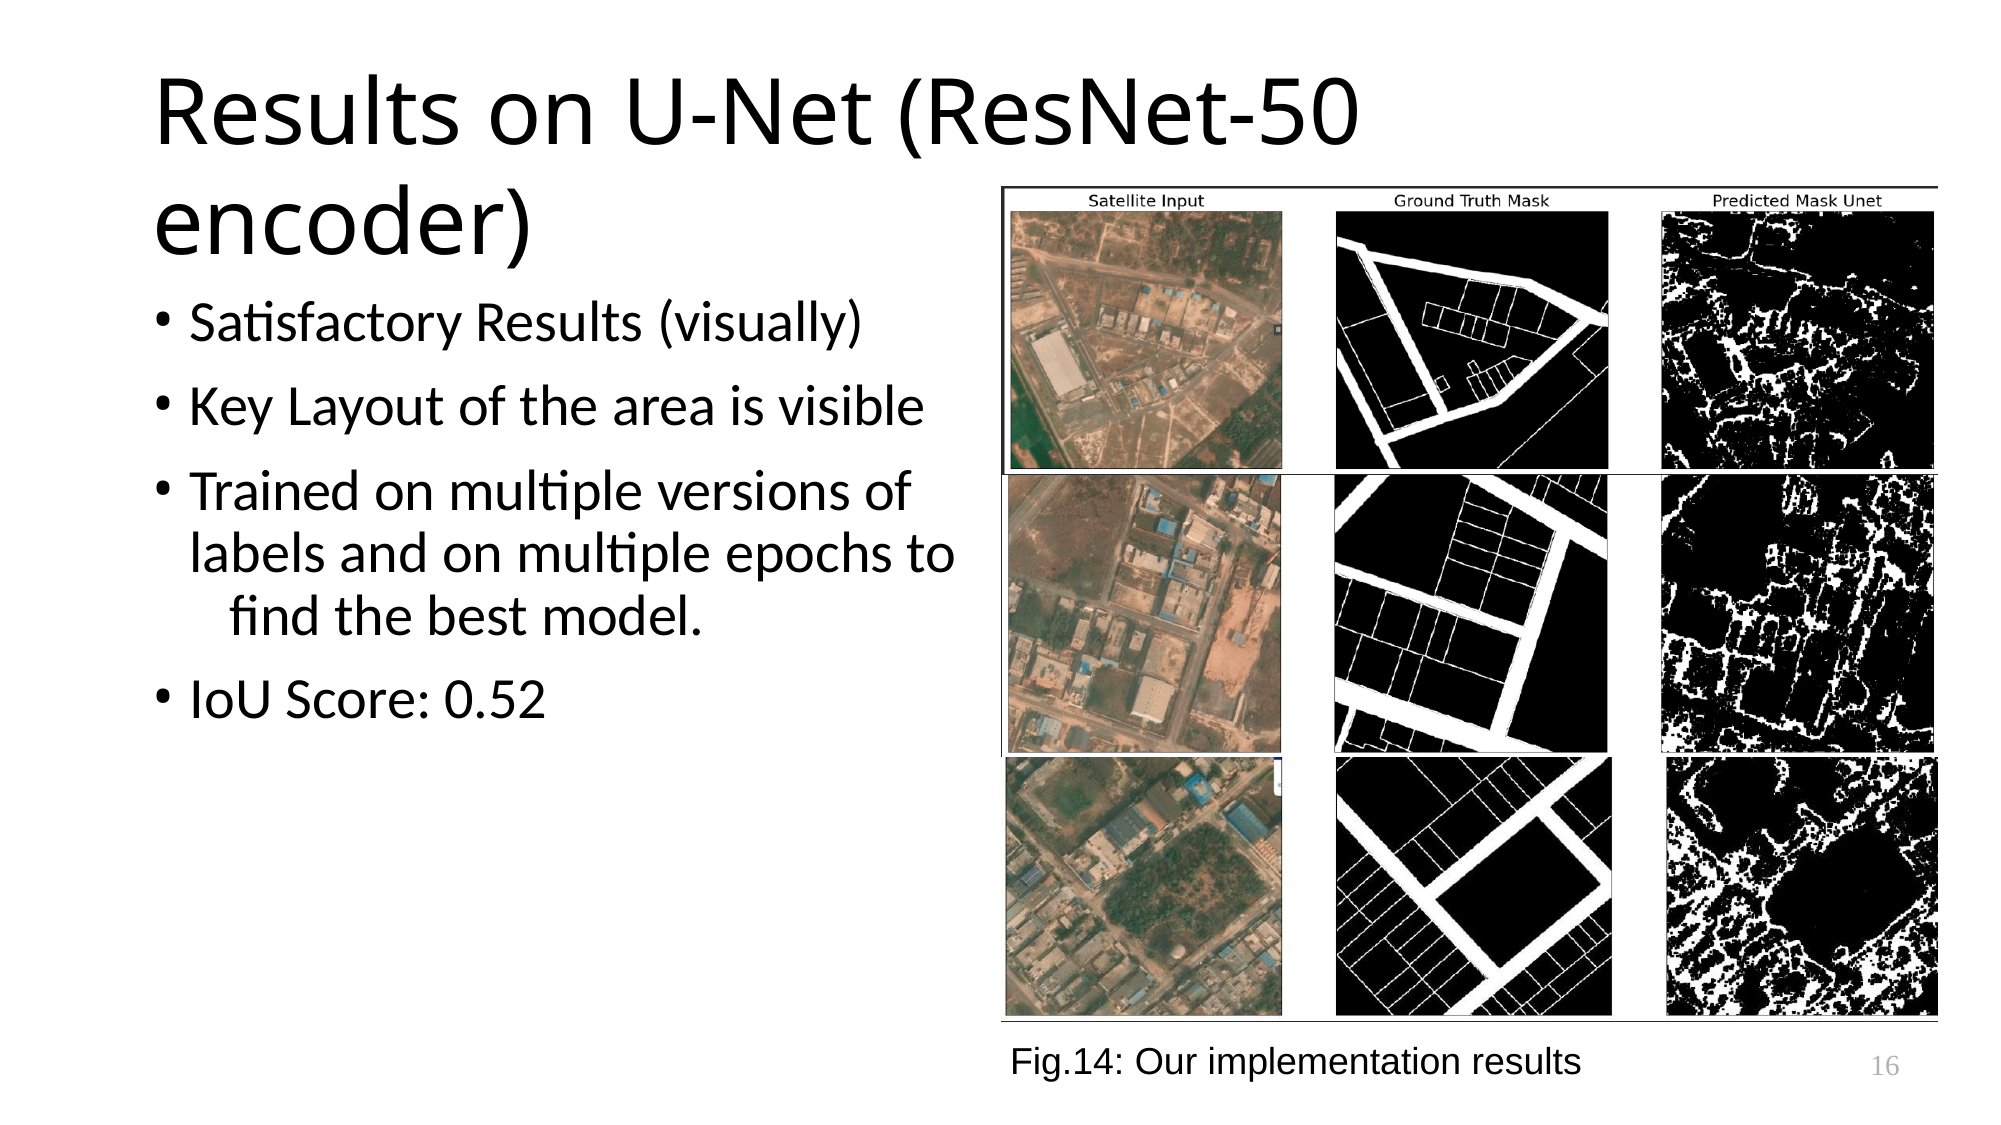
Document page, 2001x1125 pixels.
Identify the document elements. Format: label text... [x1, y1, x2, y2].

picture [1001, 186, 1938, 1022]
text_box Fig.14: Our implementation results [995, 1029, 1995, 1090]
title Results on U-Net (ResNet-50 encoder) [150, 51, 1556, 274]
text_box Satisfactory Results (visually) Key Layout of the area is visible Trained on multiple versions of labels and on multiple epochs to find the best model. IoU Score: 0.52 [150, 266, 961, 731]
